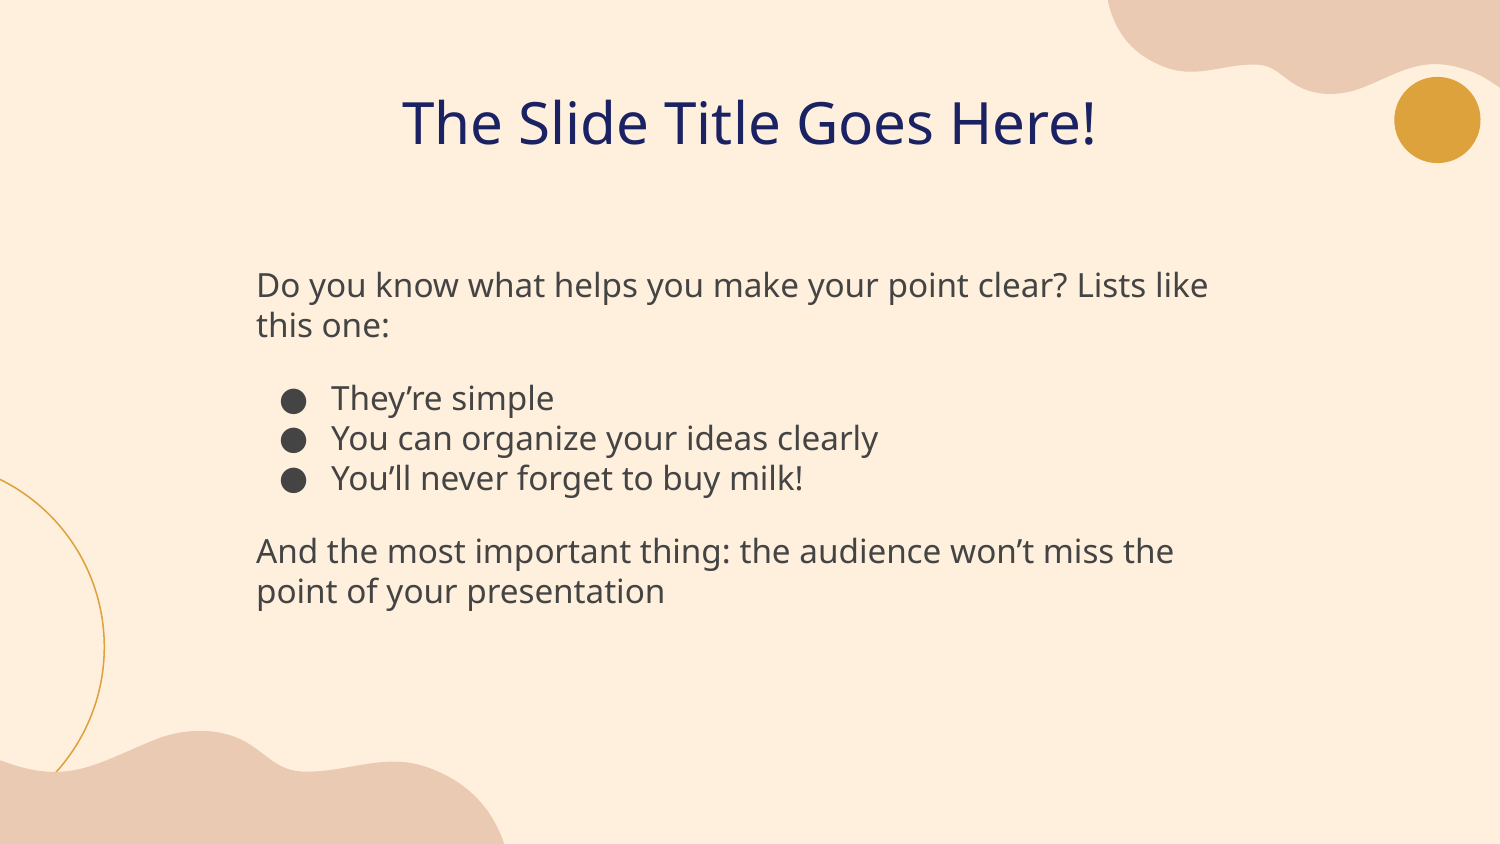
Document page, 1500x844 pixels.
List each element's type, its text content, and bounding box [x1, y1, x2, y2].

title The Slide Title Goes Here! [116, 71, 1383, 166]
list Do you know what helps you make your point clear? Lists like this one: They’re simple You can organize your ideas clearly You’ll never forget to buy milk! And the most important thing: the audience won’t miss the point of your presentation [241, 249, 1259, 629]
